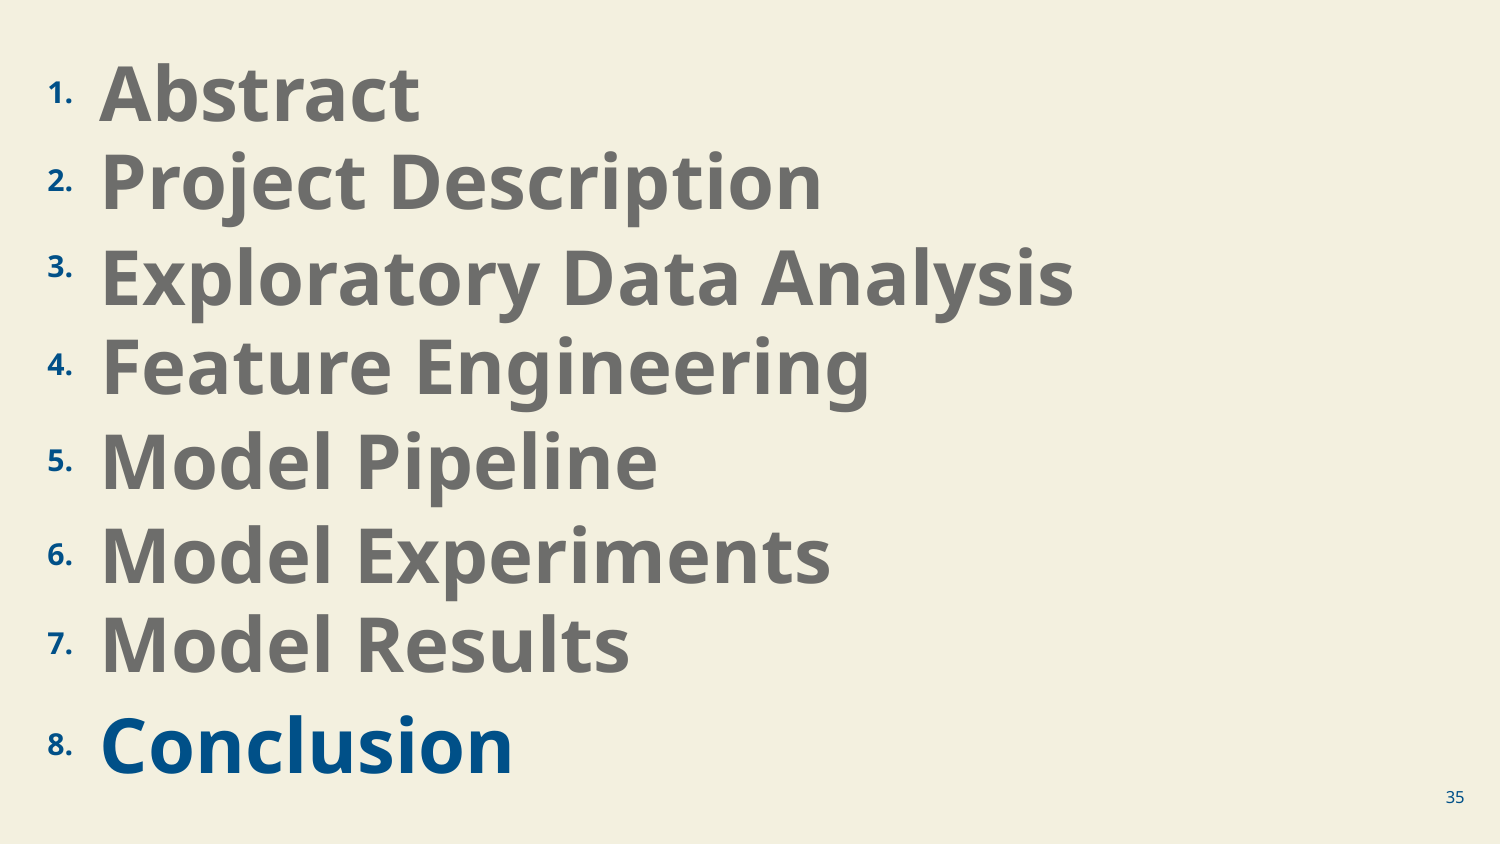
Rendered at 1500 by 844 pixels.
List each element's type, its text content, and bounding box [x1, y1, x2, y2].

text_box Abstract [84, 50, 1241, 132]
text_box Model Experiments [84, 512, 1241, 594]
text_box 8. [32, 718, 97, 777]
text_box 4. [32, 339, 97, 397]
text_box 5. [32, 434, 97, 493]
text_box 3. [32, 241, 97, 299]
text_box 6. [32, 529, 97, 587]
text_box Project Description [84, 138, 1241, 220]
text_box 7. [32, 618, 97, 676]
text_box Exploratory Data Analysis [84, 234, 1241, 316]
text_box Feature Engineering [85, 323, 1452, 405]
slide_number ‹#› [1389, 764, 1480, 830]
text_box 2. [32, 155, 97, 213]
text_box Model Pipeline [84, 418, 1241, 500]
text_box Model Results [84, 601, 1241, 683]
text_box 1. [32, 67, 97, 125]
text_box Conclusion [84, 702, 1241, 784]
